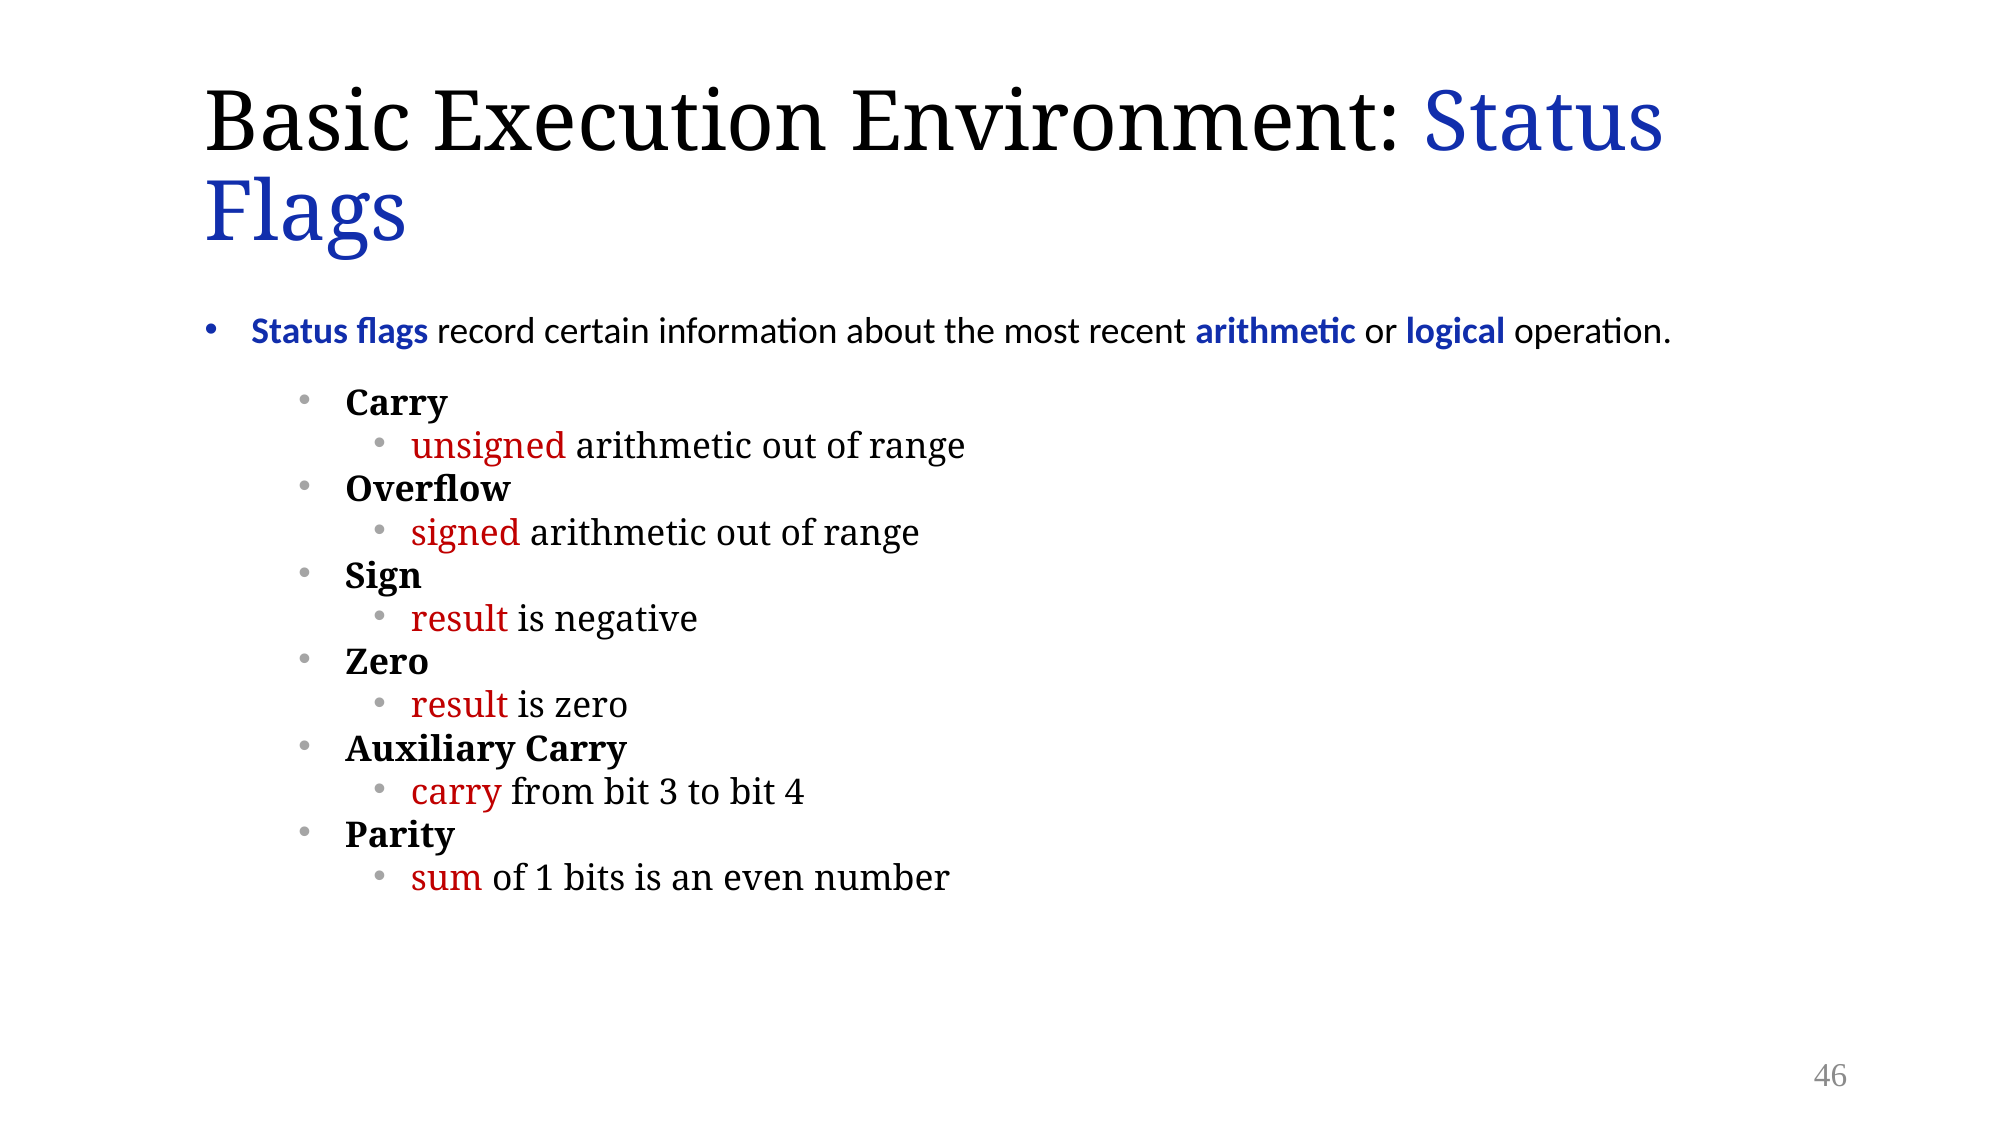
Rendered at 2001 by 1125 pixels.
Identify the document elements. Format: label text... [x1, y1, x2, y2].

text_box Status flags record certain information about the most recent arithmetic or logical operation. [189, 298, 1748, 358]
slide_number 46 [1412, 1042, 1863, 1103]
title Basic Execution Environment: Status Flags [189, 49, 1840, 288]
list Carry unsigned arithmetic out of range Overflow signed arithmetic out of range Sign result is negative Zero result is zero Auxiliary Carry carry from bit 3 to bit 4 Parity sum of 1 bits is an even number [283, 387, 1396, 1125]
